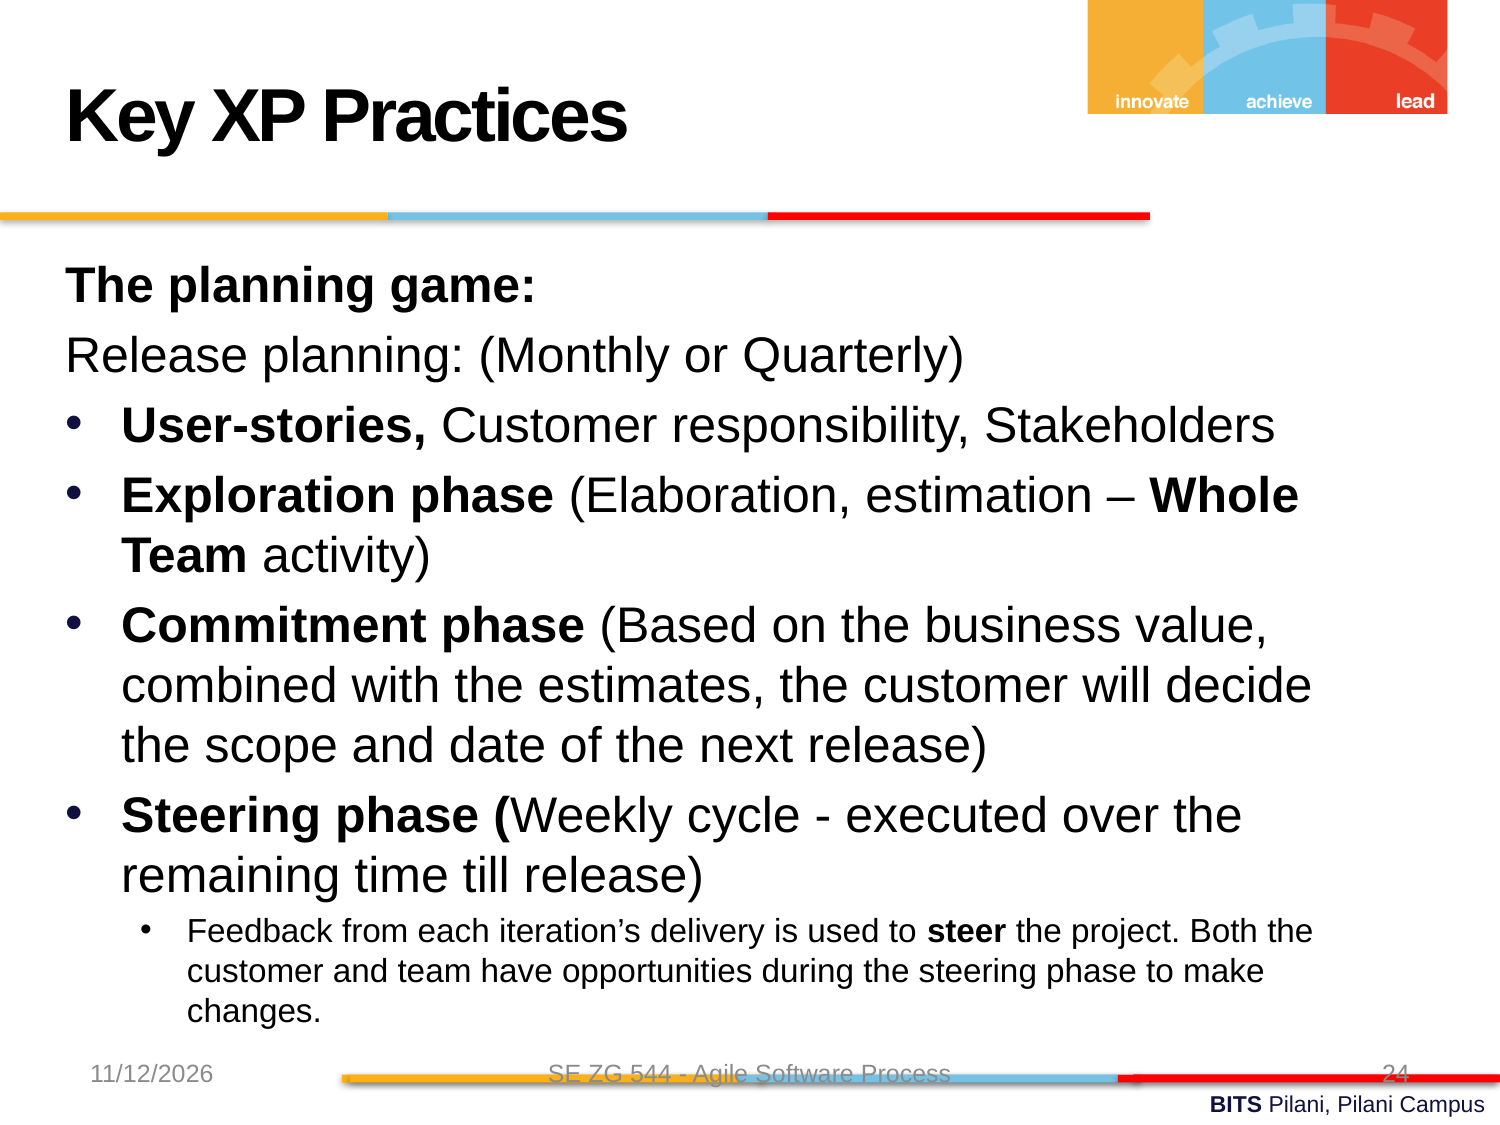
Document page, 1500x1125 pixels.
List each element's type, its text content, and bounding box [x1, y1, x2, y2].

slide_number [75, 1042, 425, 1103]
list Key XP Practices [50, 24, 1088, 213]
slide_number 24 [1074, 1042, 1425, 1103]
picture [1087, 0, 1448, 114]
footer SE ZG 544 - Agile Software Process [512, 1042, 988, 1103]
list The planning game: Release planning: (Monthly or Quarterly) User-stories, Customer responsibility, Stakeholders Exploration phase (Elaboration, estimation – Whole Team activity) Commitment phase (Based on the business value, combined with the estimates, the customer will decide the scope and date of the next release) Steering phase (Weekly cycle - executed over the remaining time till release) Feedback from each iteration’s delivery is used to steer the project. Both the customer and team have opportunities during the steering phase to make changes. [50, 245, 1400, 1038]
